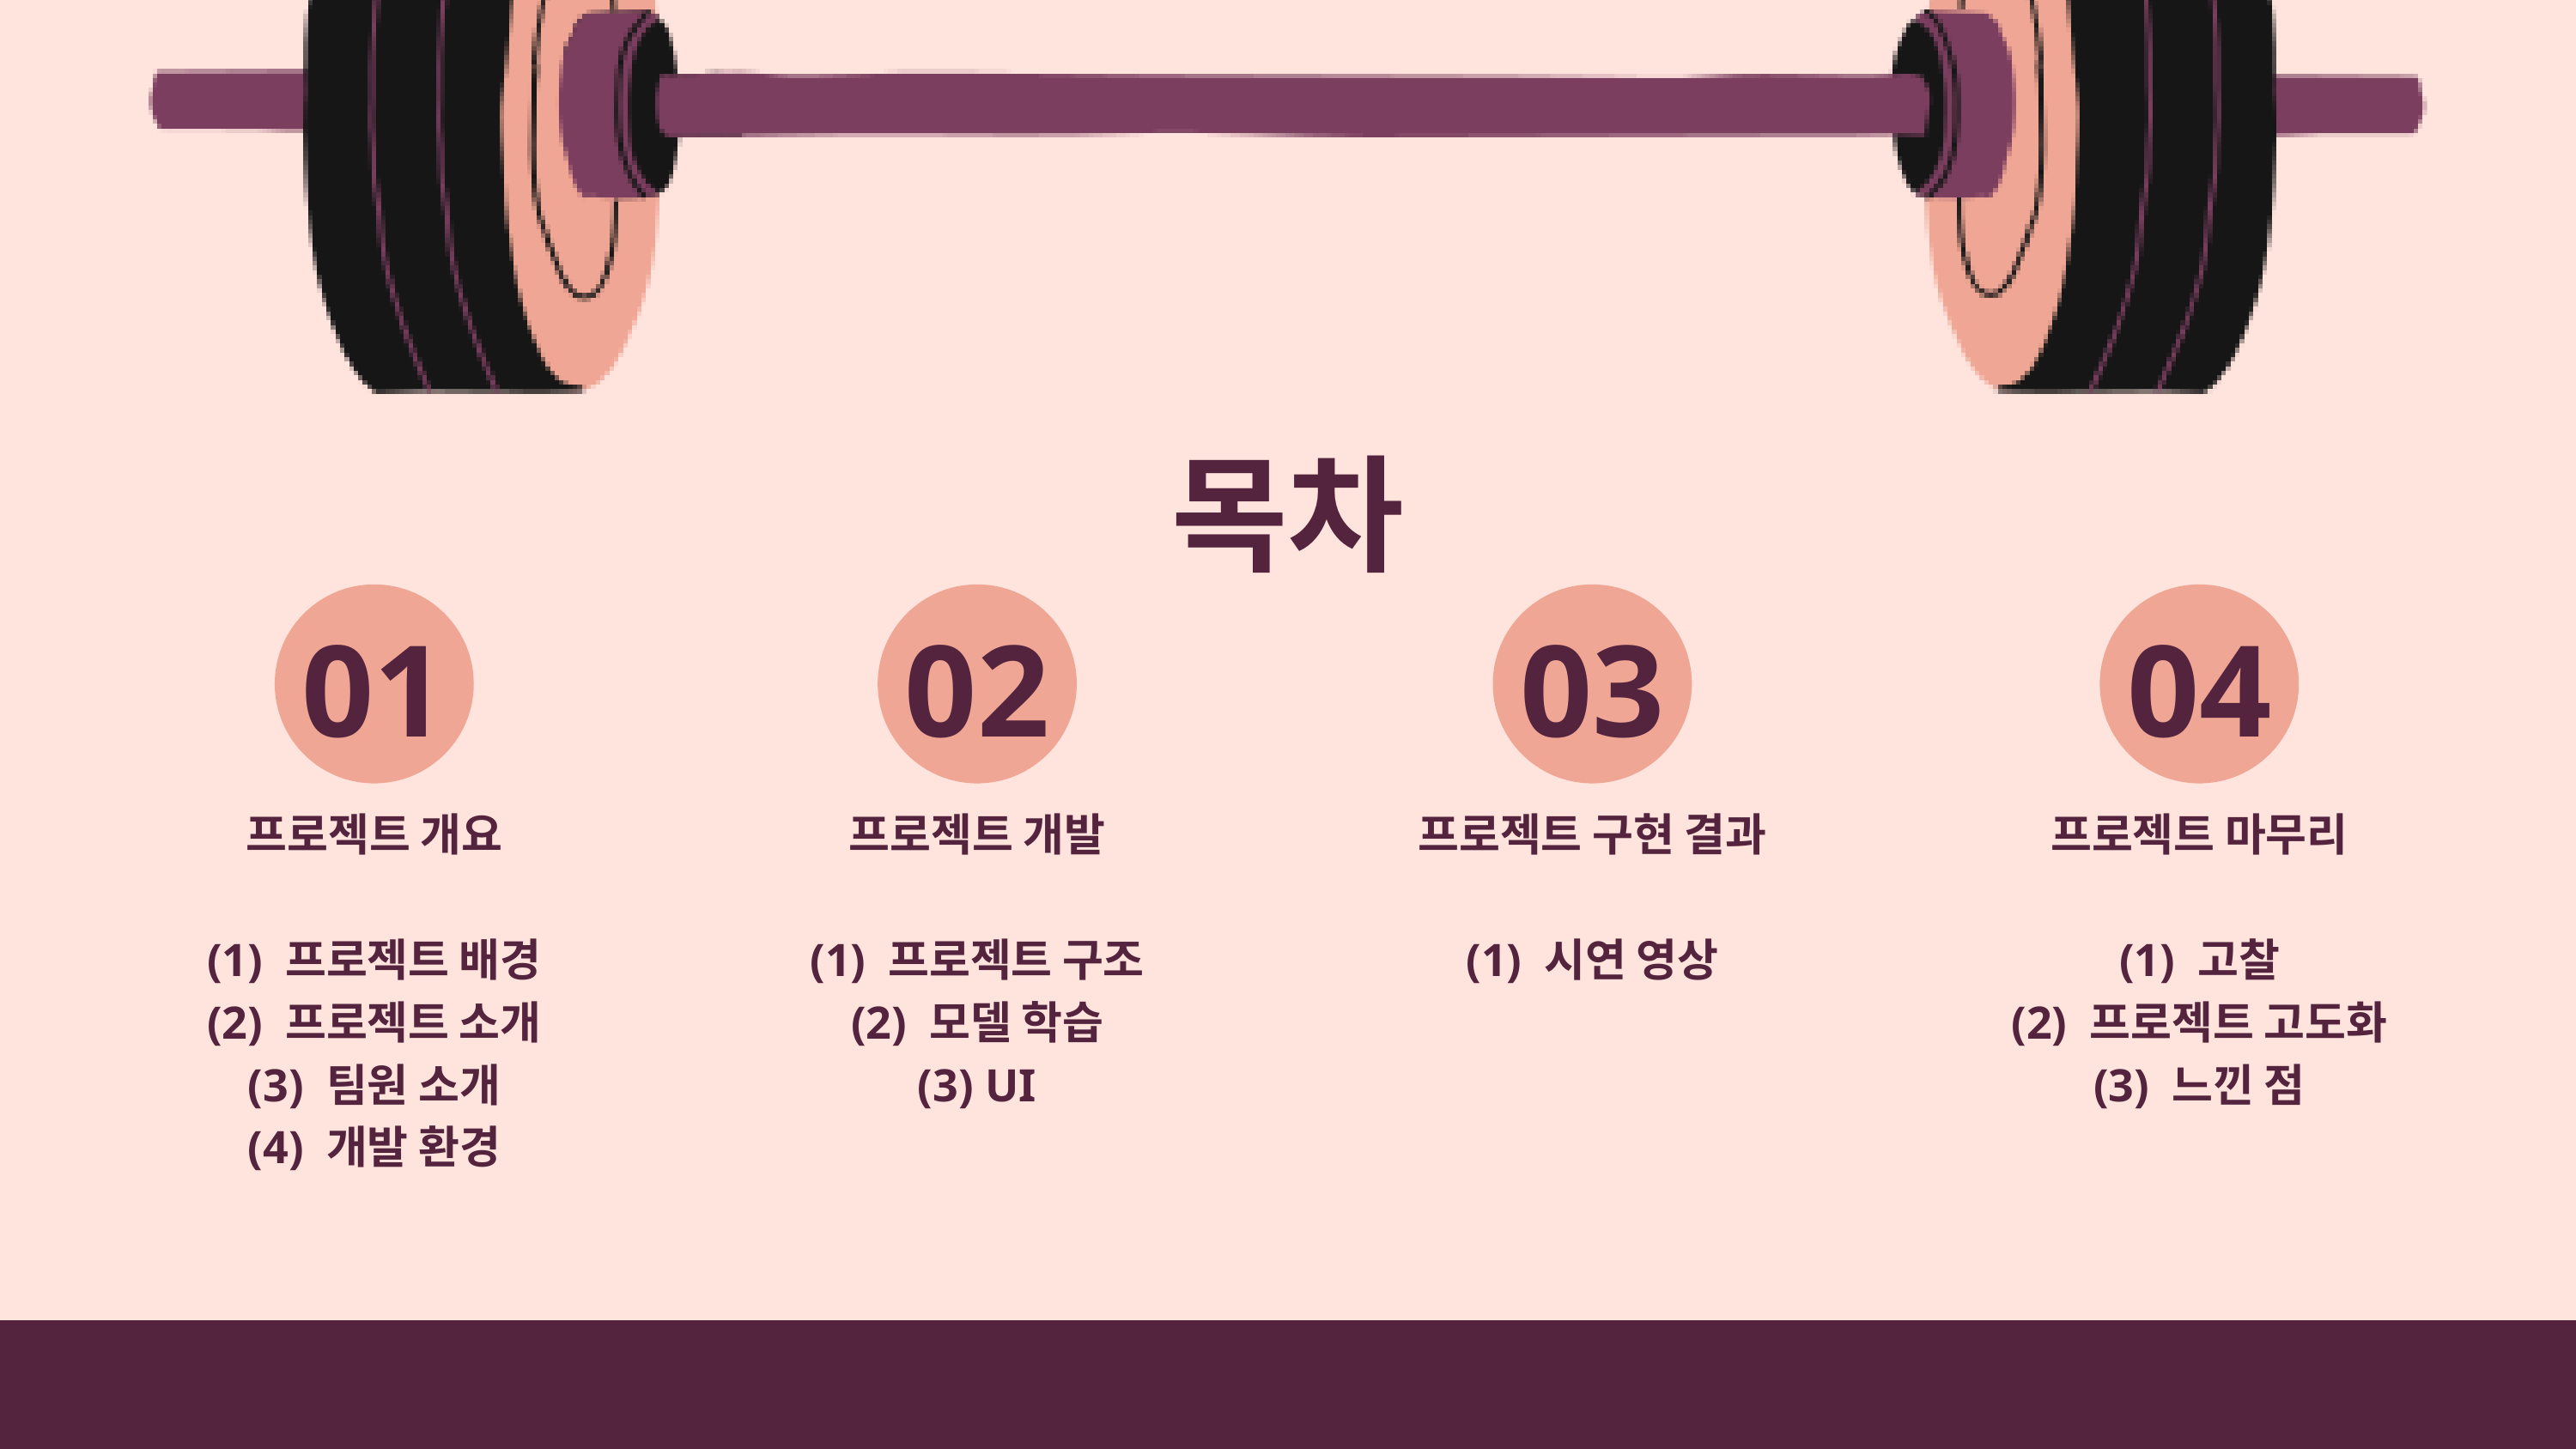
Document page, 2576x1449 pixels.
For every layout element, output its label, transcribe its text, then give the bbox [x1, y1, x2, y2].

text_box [274, 584, 474, 784]
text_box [2099, 584, 2300, 784]
text_box 프로젝트 구현 결과 (1) 시연 영상 [1270, 797, 1914, 985]
text_box 프로젝트 마무리 (1) 고찰 (2) 프로젝트 고도화 (3) 느낀 점 [1877, 797, 2521, 1111]
text_box [149, 0, 2427, 394]
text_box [1492, 584, 1692, 784]
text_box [0, 1294, 2576, 1449]
text_box 프로젝트 개요 (1) 프로젝트 배경 (2) 프로젝트 소개 (3) 팀원 소개 (4) 개발 환경 [52, 797, 696, 1173]
text_box 목차 [144, 409, 2432, 588]
text_box 프로젝트 개발 (1) 프로젝트 구조 (2) 모델 학습 (3) UI [655, 797, 1299, 1111]
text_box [877, 584, 1078, 784]
